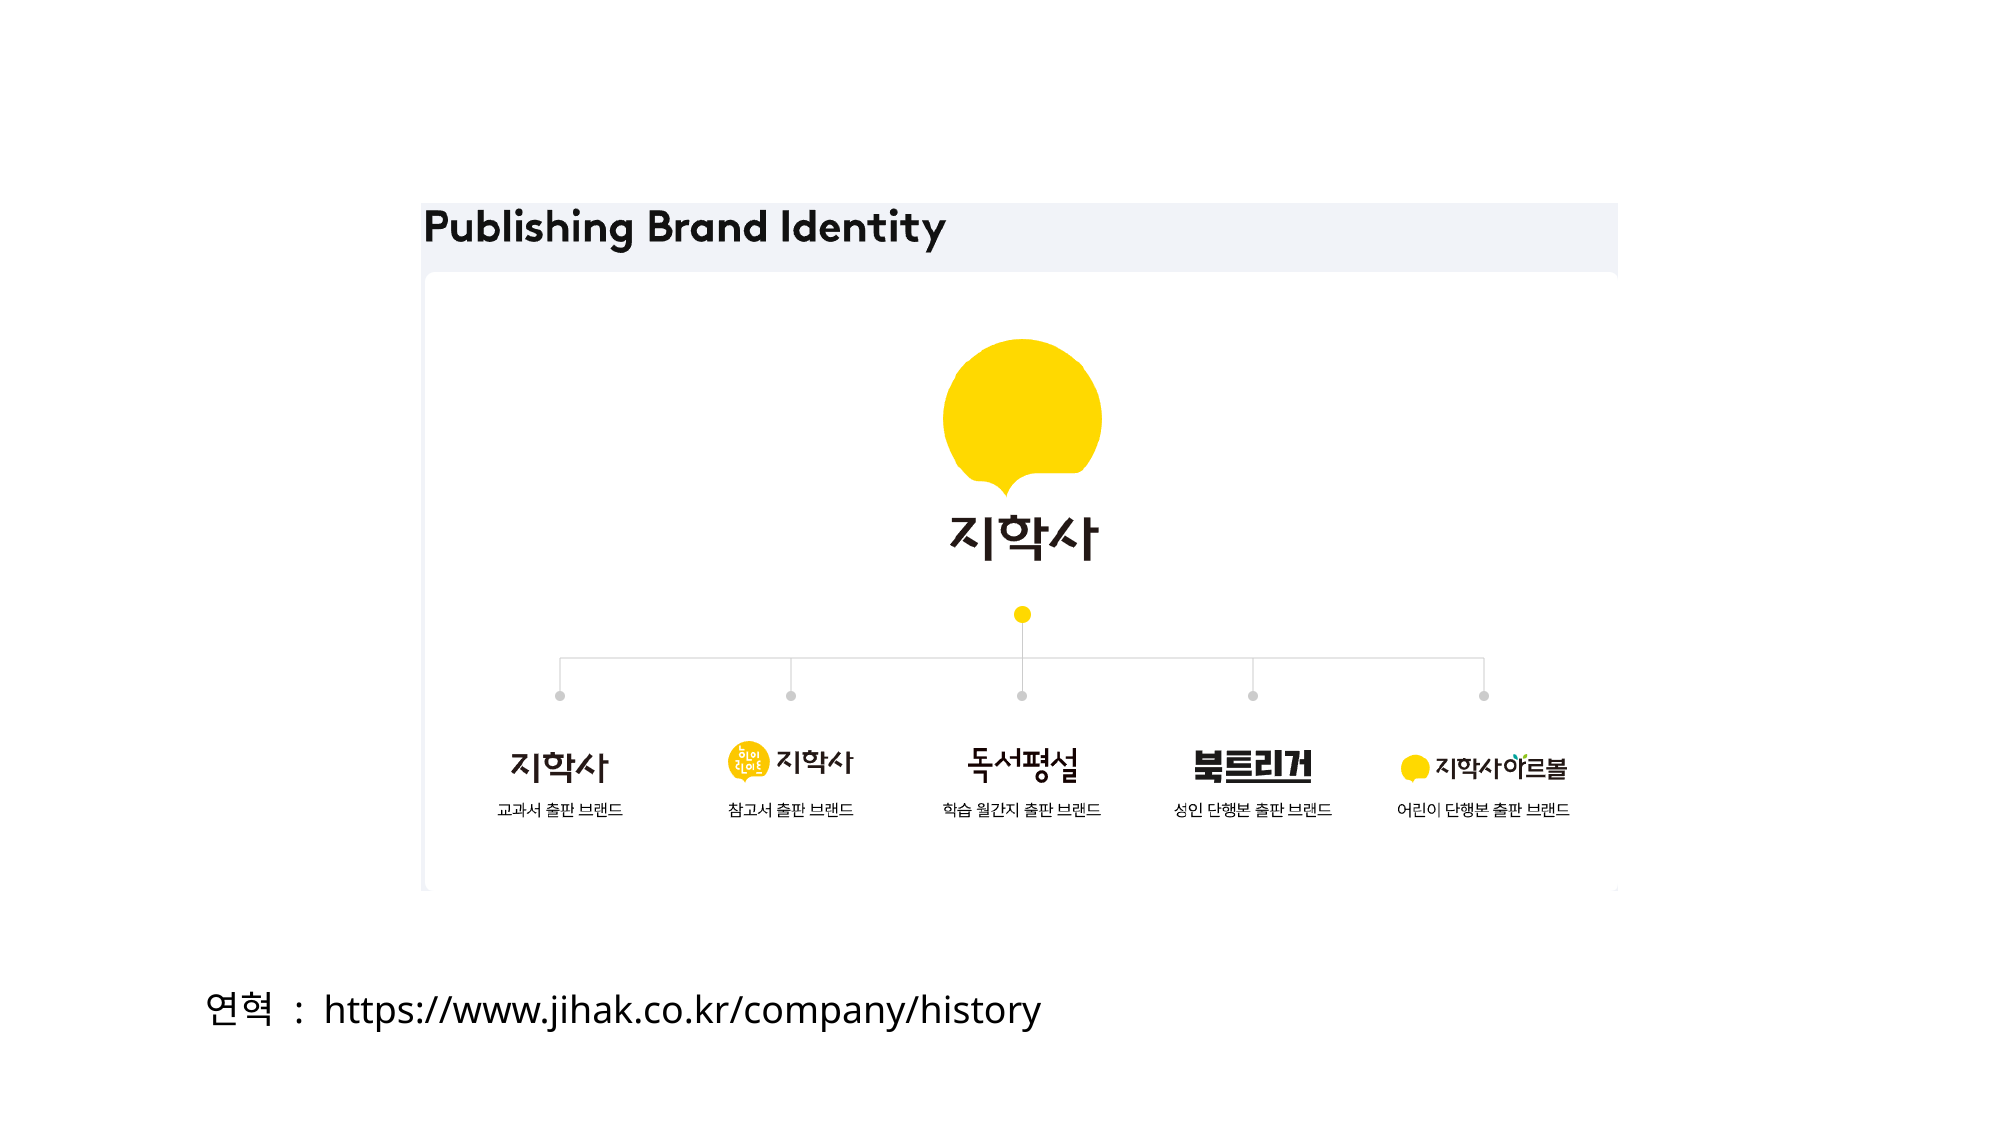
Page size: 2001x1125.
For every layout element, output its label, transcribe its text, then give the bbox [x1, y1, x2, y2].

picture [421, 203, 1618, 891]
text_box 연혁 : https://www.jihak.co.kr/company/history [190, 978, 1057, 1038]
